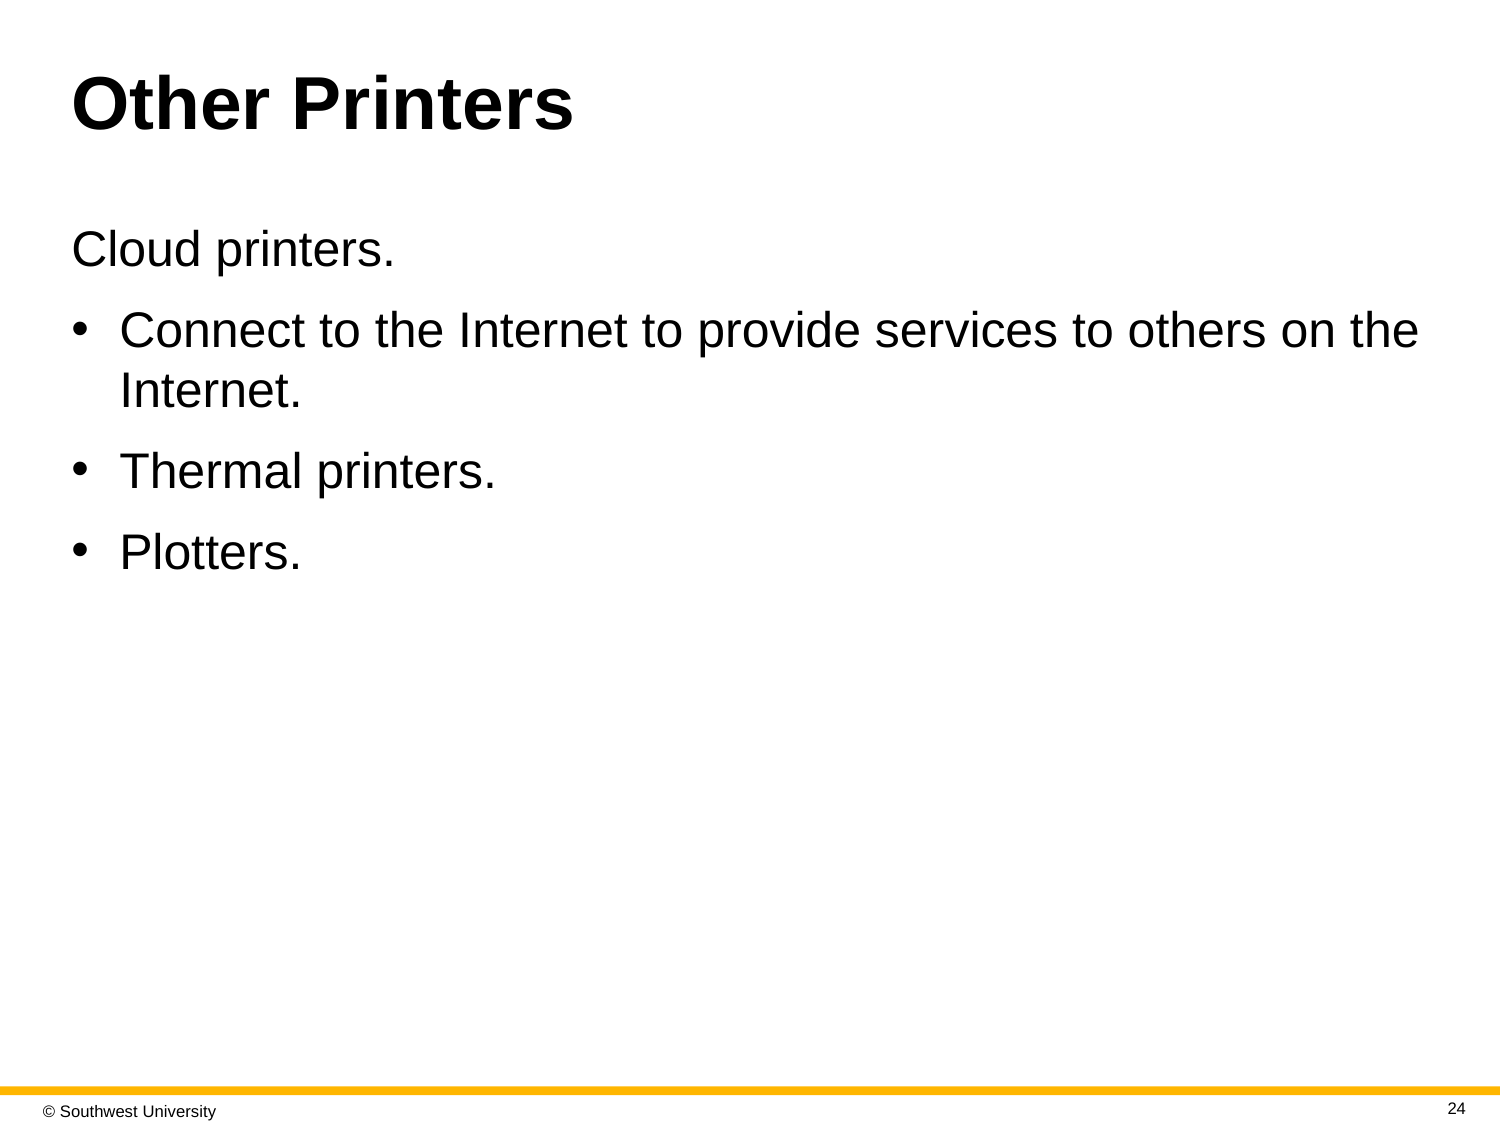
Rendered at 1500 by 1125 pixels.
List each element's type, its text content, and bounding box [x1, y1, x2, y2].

list Cloud printers. Connect to the Internet to provide services to others on the Internet. Thermal printers. Plotters. [56, 209, 1444, 1025]
title Other Printers [56, 38, 1444, 173]
slide_number 24 [1415, 1094, 1474, 1122]
